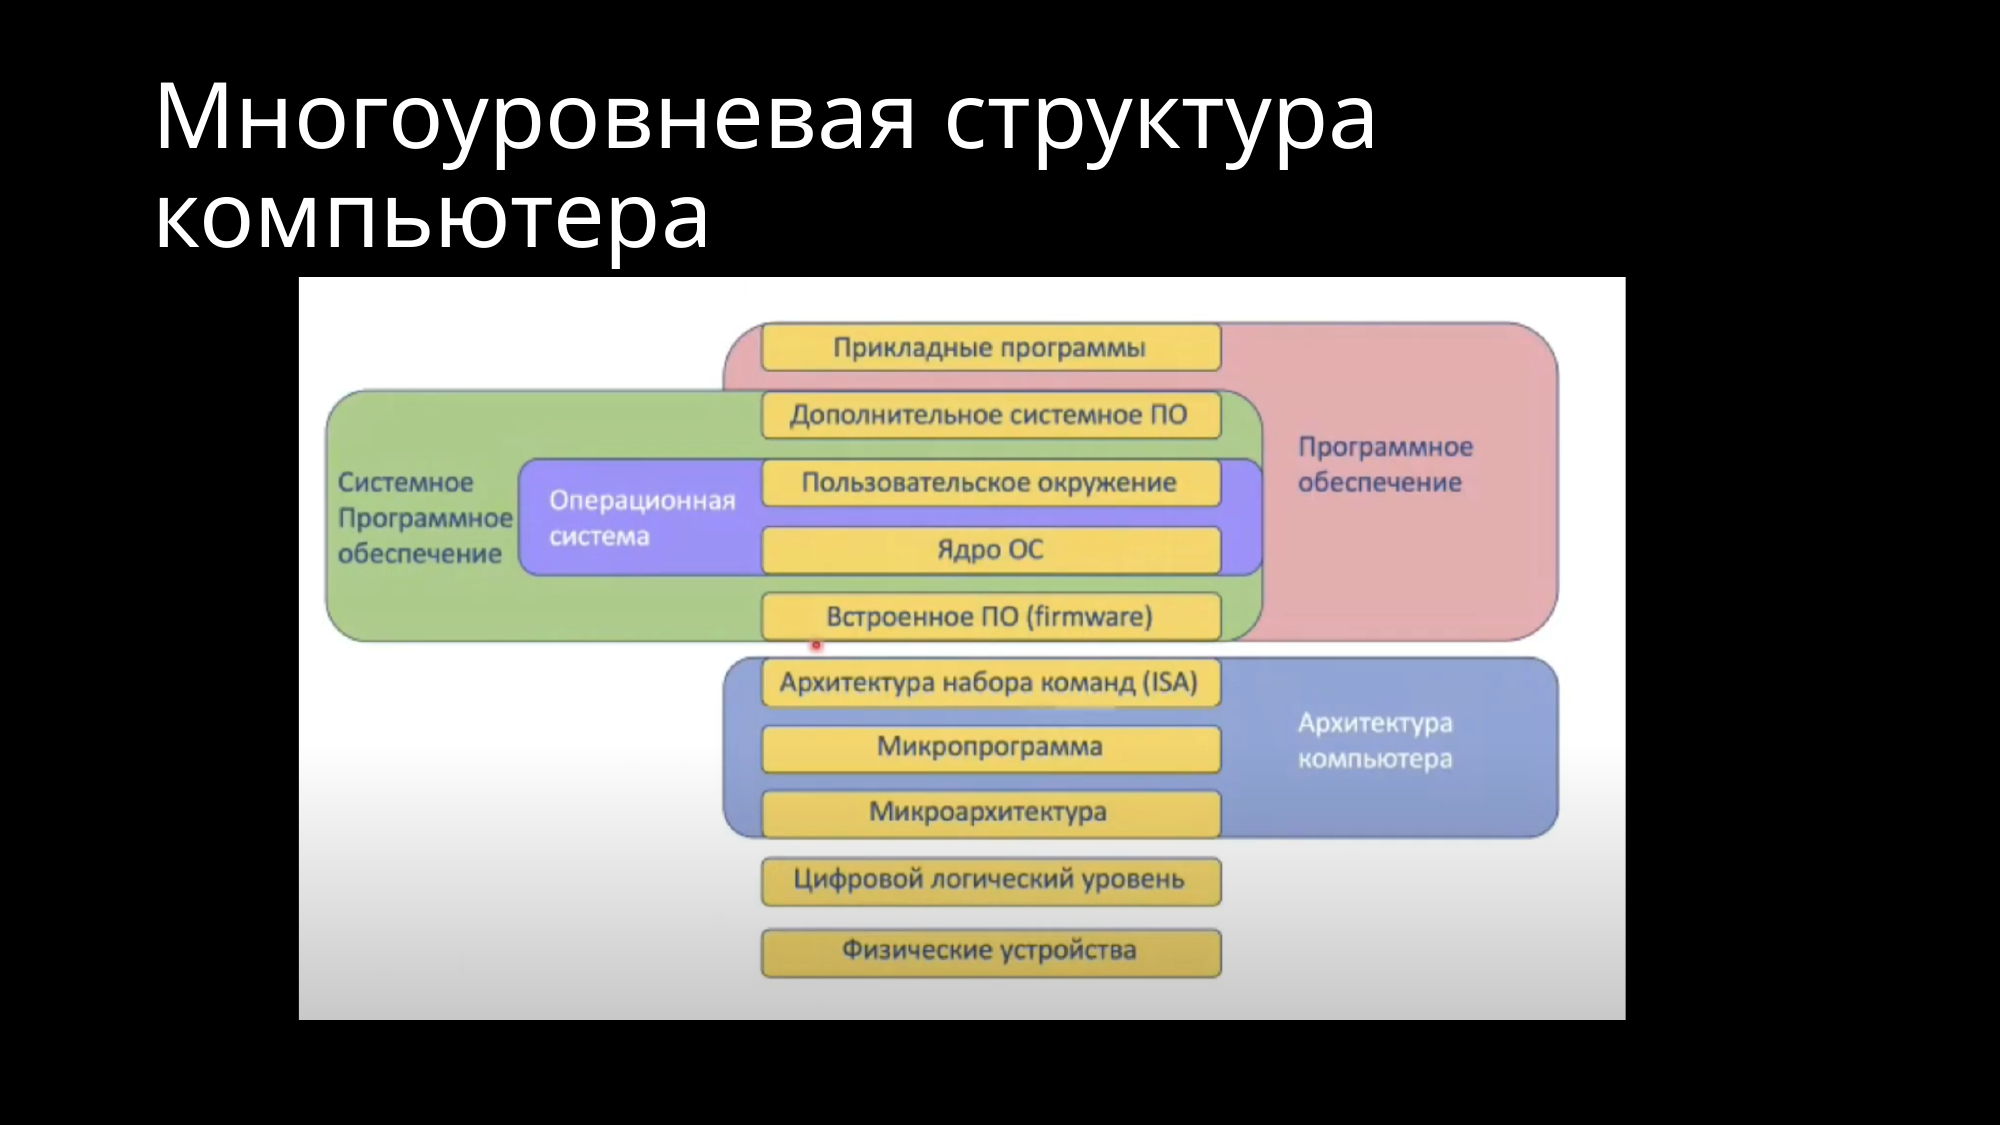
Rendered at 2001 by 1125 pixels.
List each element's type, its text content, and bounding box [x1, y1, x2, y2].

title Многоуровневая структура компьютера [137, 59, 1863, 278]
picture [298, 277, 1626, 1020]
